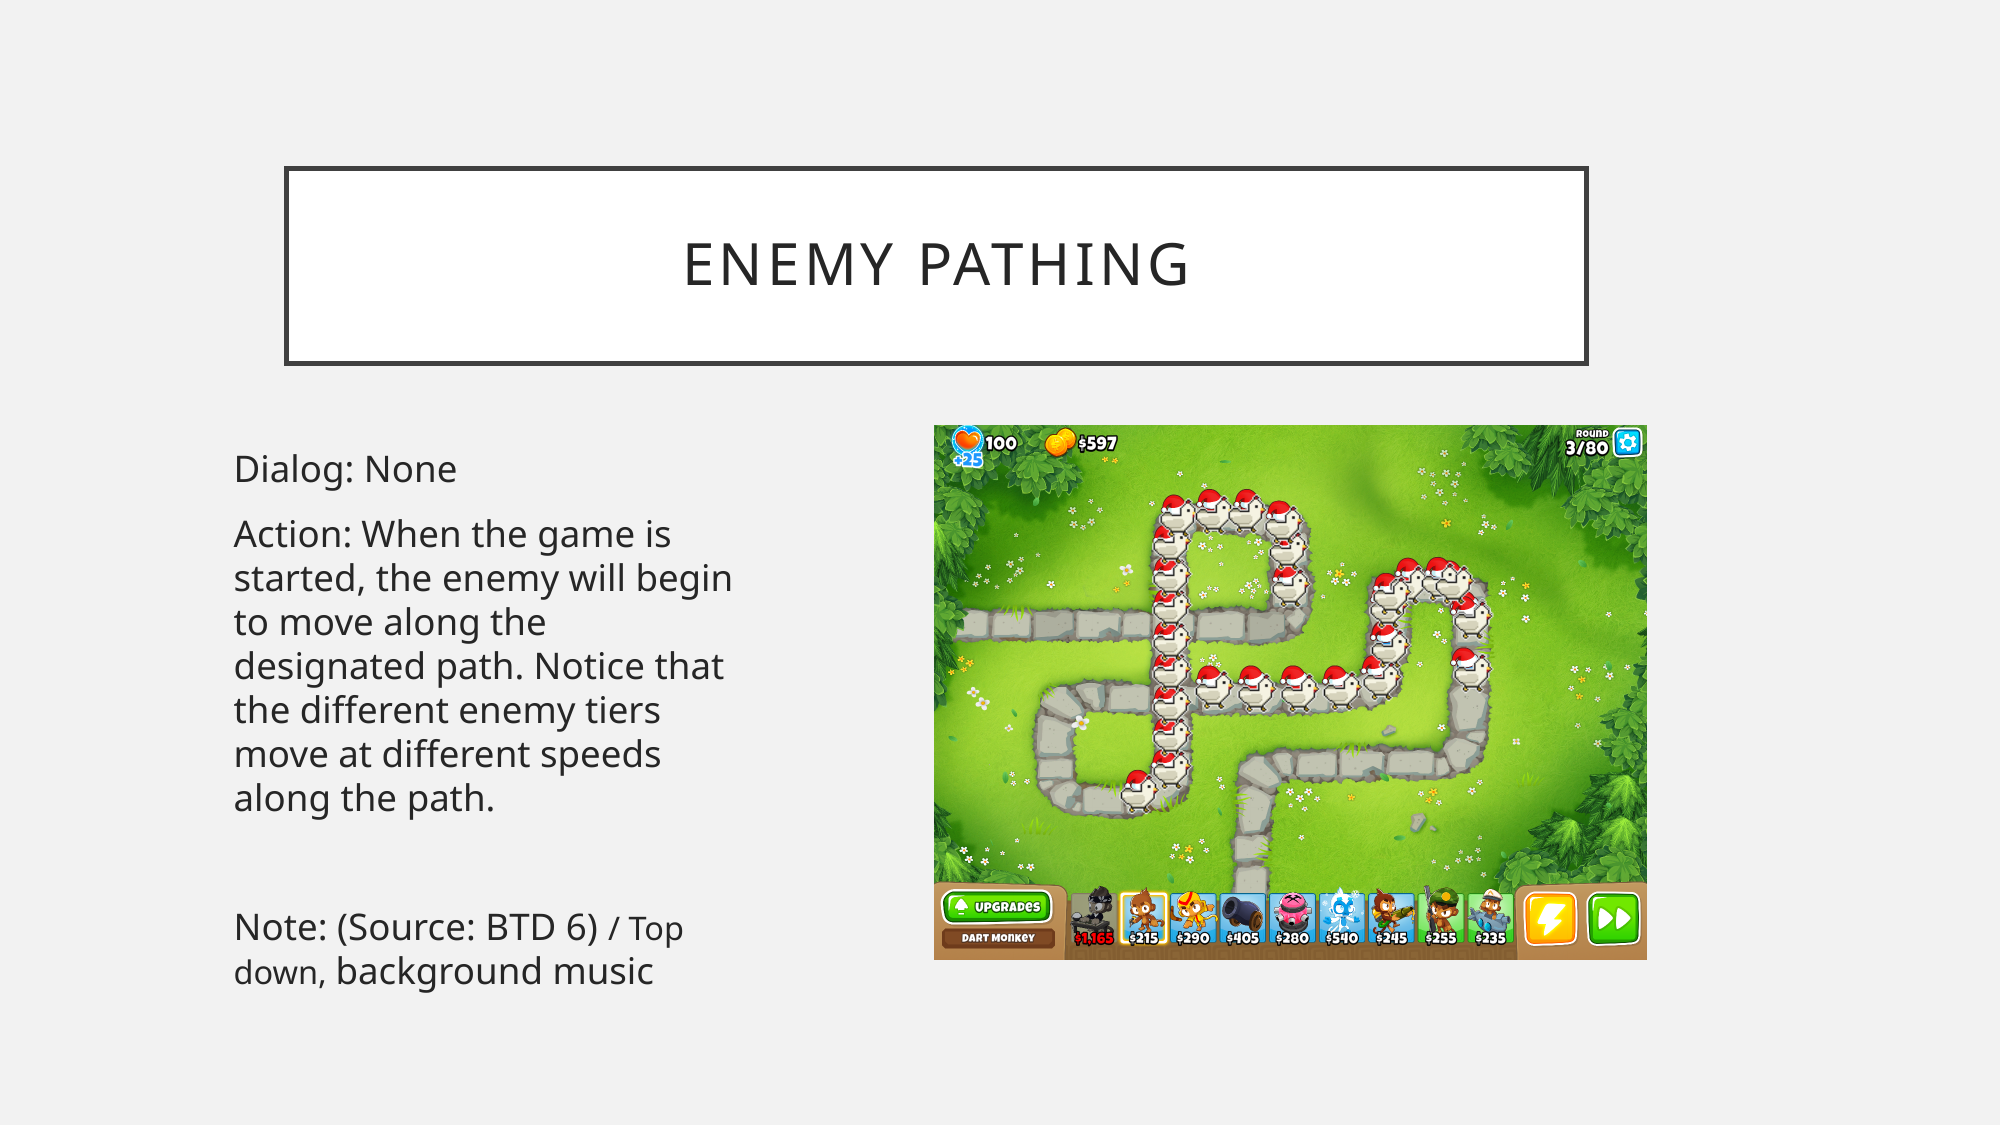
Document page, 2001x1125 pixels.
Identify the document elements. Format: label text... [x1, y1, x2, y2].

list Dialog: None Action: When the game is started, the enemy will begin to move along the designated path. Notice that the different enemy tiers move at different speeds along the path. Note: (Source: BTD 6) / Top down, background music [218, 438, 752, 1002]
picture [934, 425, 1647, 960]
title Enemy pathing [284, 166, 1589, 366]
